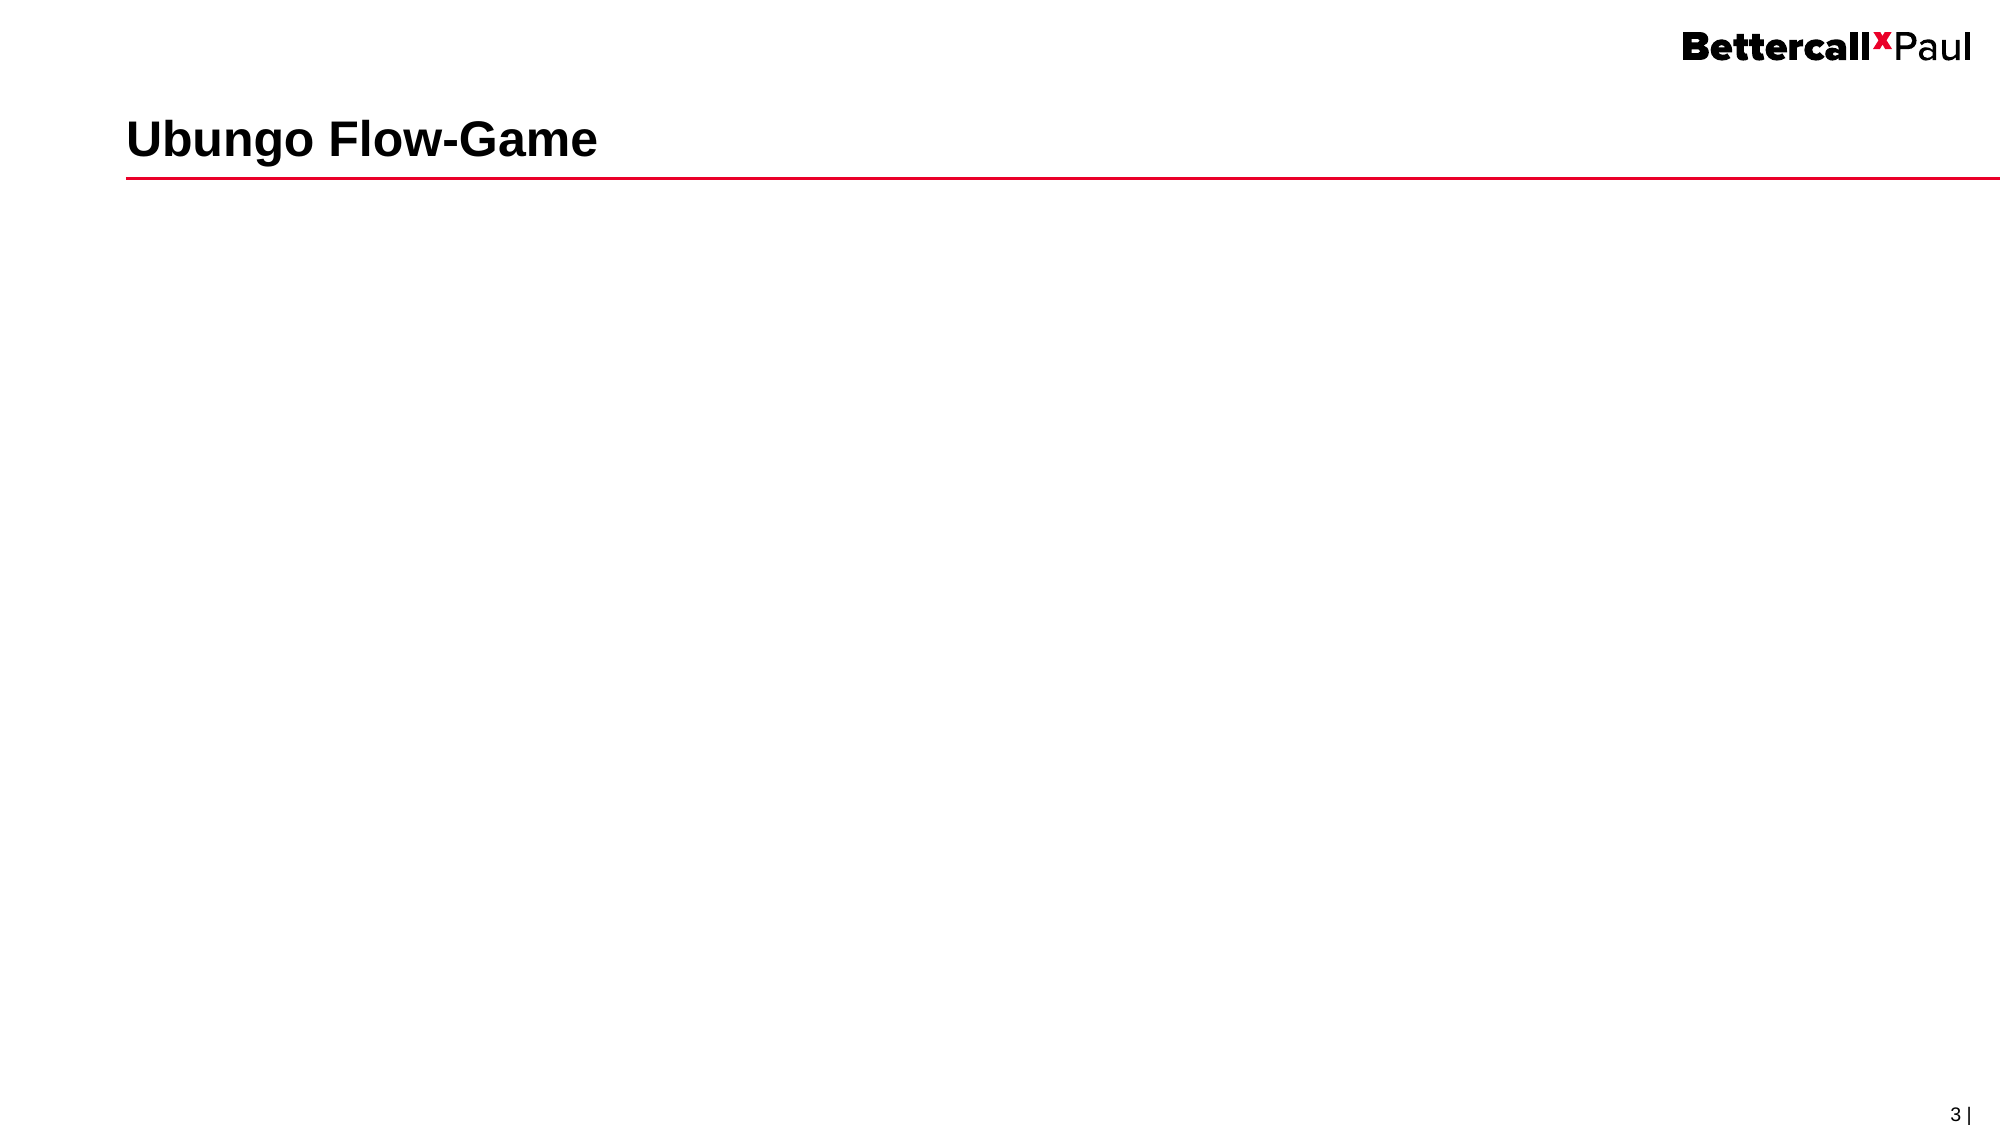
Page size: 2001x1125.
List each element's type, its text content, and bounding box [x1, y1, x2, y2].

title Ubungo Flow-Game [125, 56, 1622, 167]
slide_number 3 | [1947, 1062, 1975, 1125]
